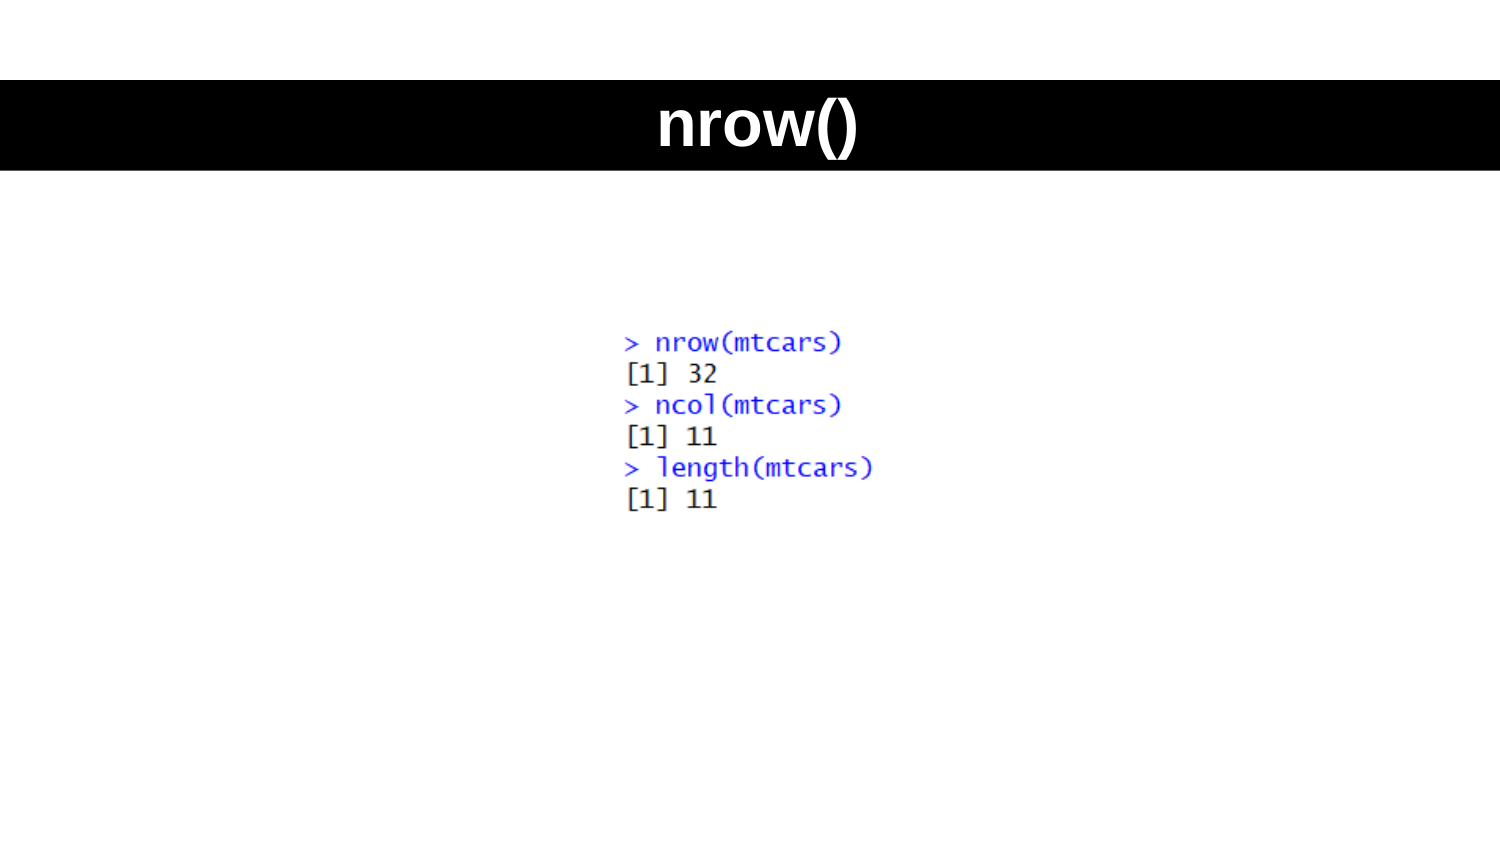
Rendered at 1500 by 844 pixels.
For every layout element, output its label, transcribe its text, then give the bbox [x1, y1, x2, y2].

title nrow() [68, 79, 1448, 171]
text_box [0, 78, 1500, 173]
picture [618, 327, 882, 516]
